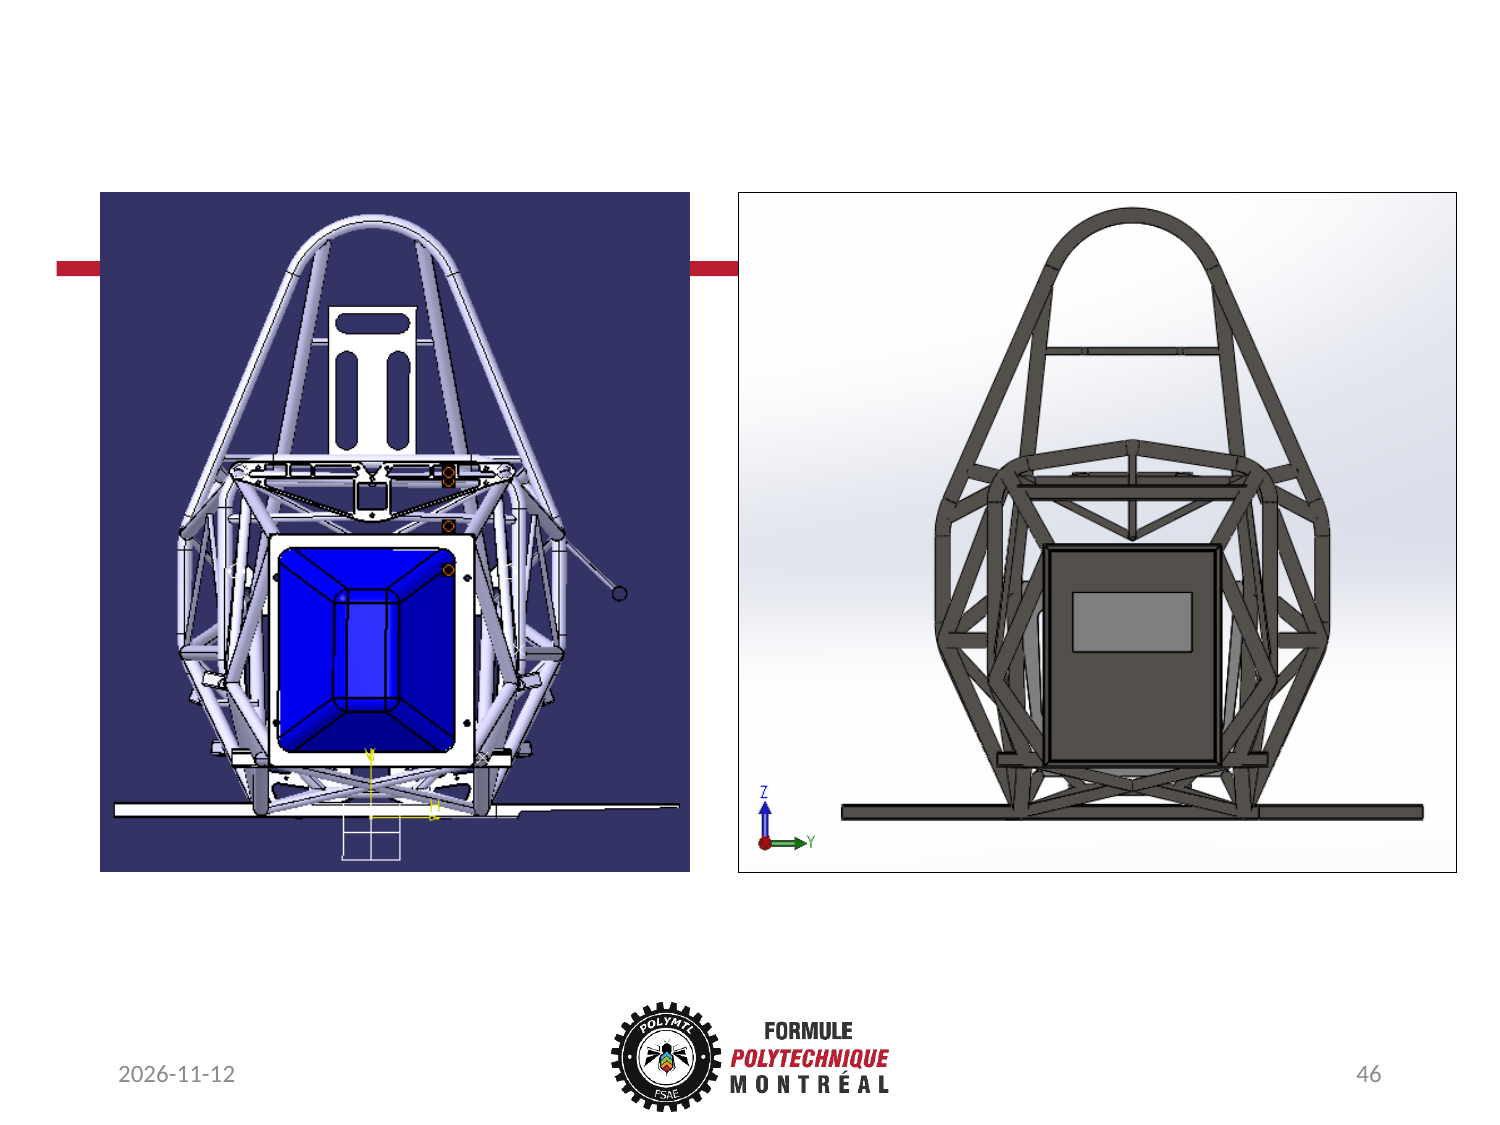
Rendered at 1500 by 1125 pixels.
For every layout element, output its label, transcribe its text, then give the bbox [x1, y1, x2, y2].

picture [738, 192, 1457, 873]
picture [611, 1002, 889, 1112]
picture [100, 192, 690, 872]
slide_number 46 [1059, 1042, 1397, 1103]
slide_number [103, 1042, 441, 1103]
